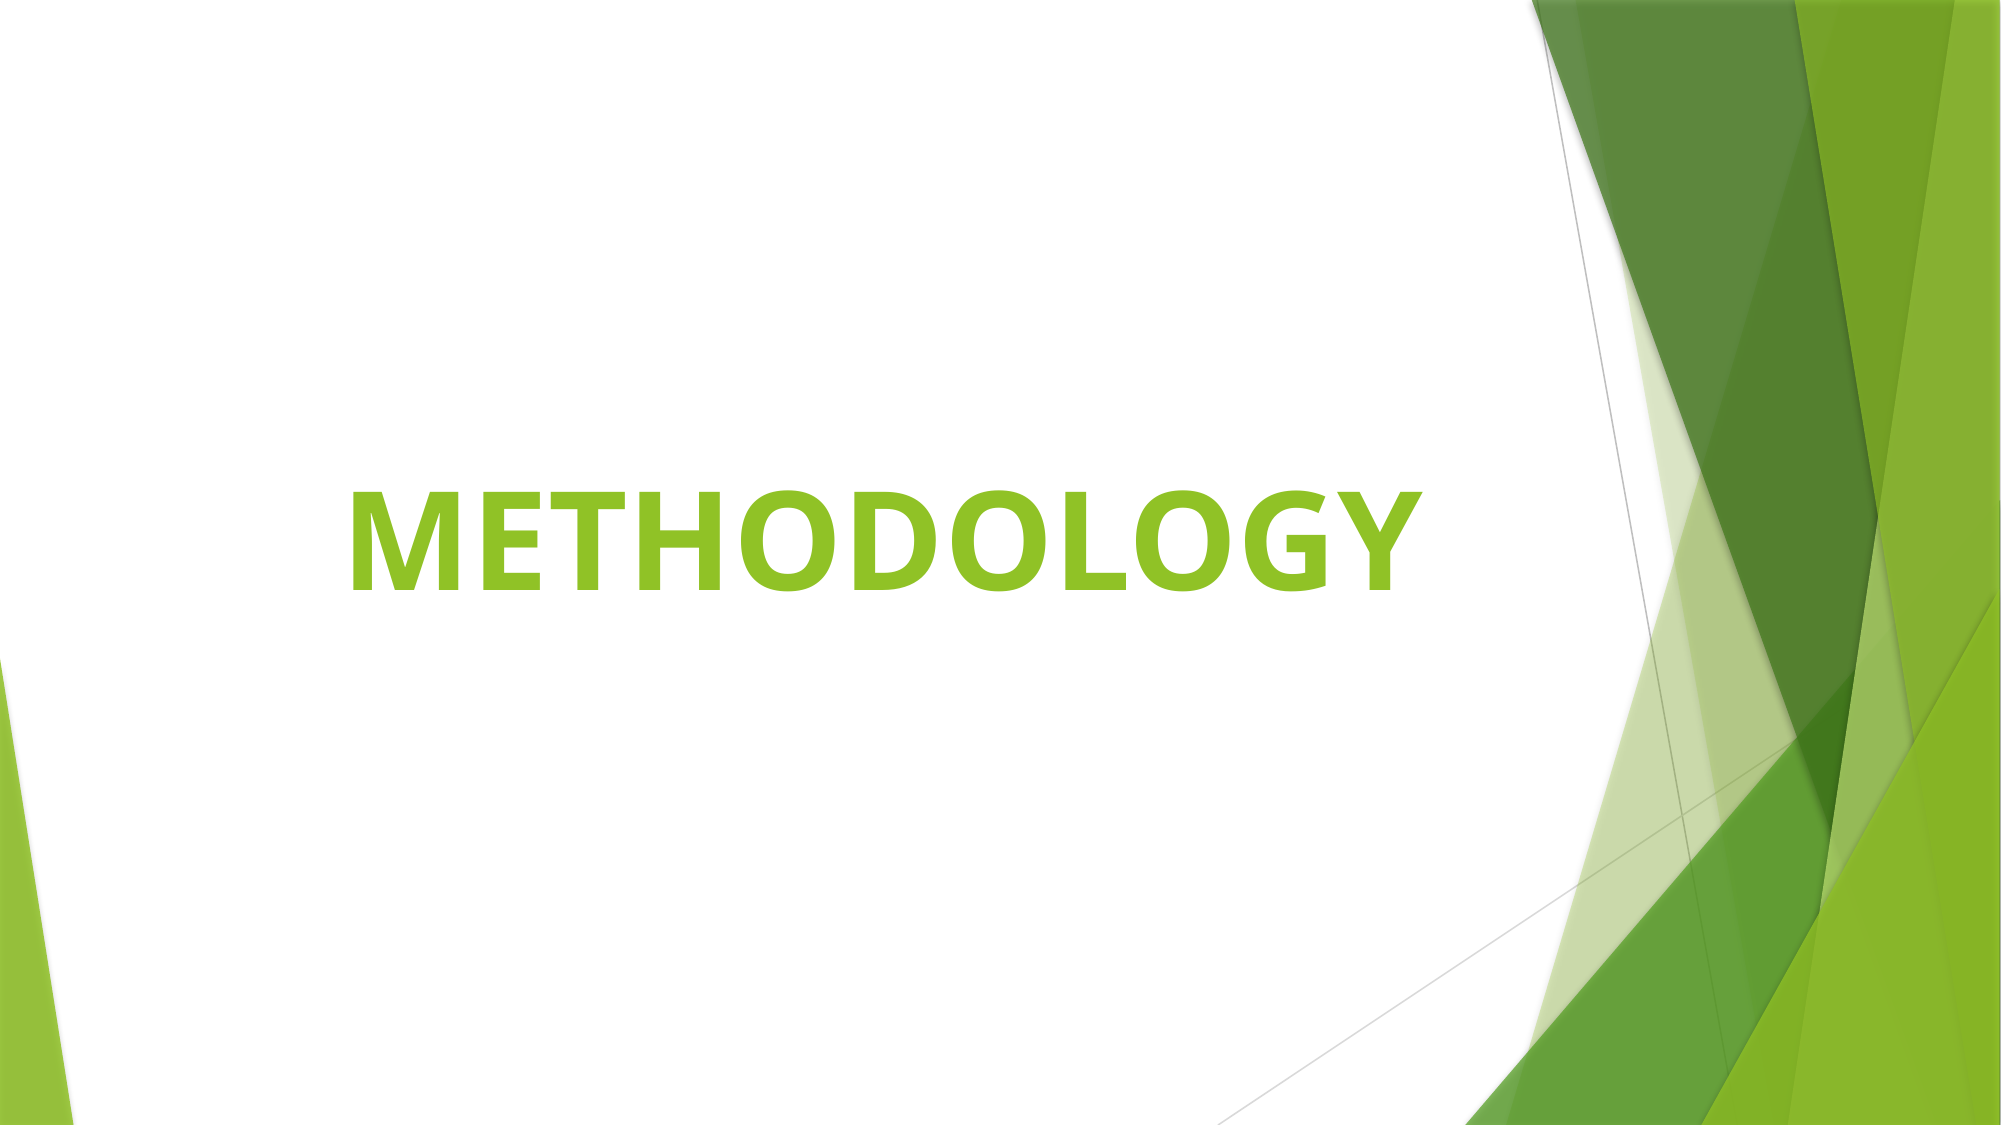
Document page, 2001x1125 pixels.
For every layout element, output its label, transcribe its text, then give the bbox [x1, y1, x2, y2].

title METHODOLOGY [177, 444, 1588, 662]
